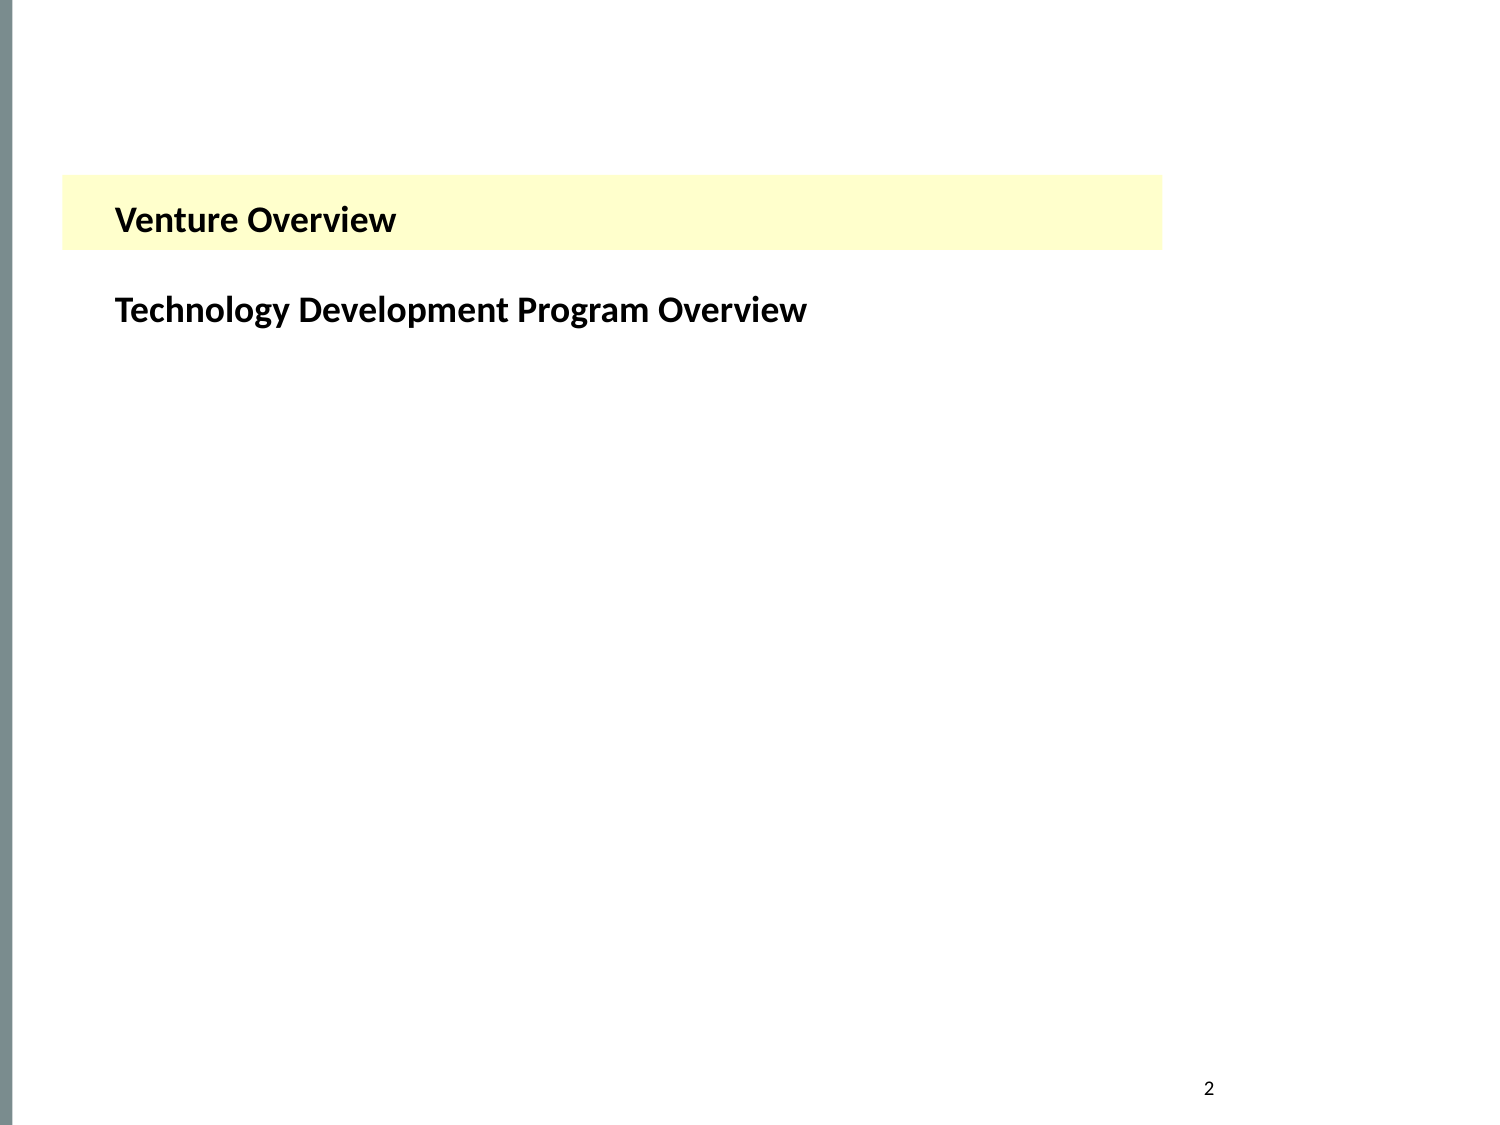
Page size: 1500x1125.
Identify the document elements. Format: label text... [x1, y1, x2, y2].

text_box [62, 174, 1163, 250]
text_box Venture Overview Technology Development Program Overview [99, 187, 827, 339]
slide_number ‹#› [1067, 1061, 1230, 1112]
